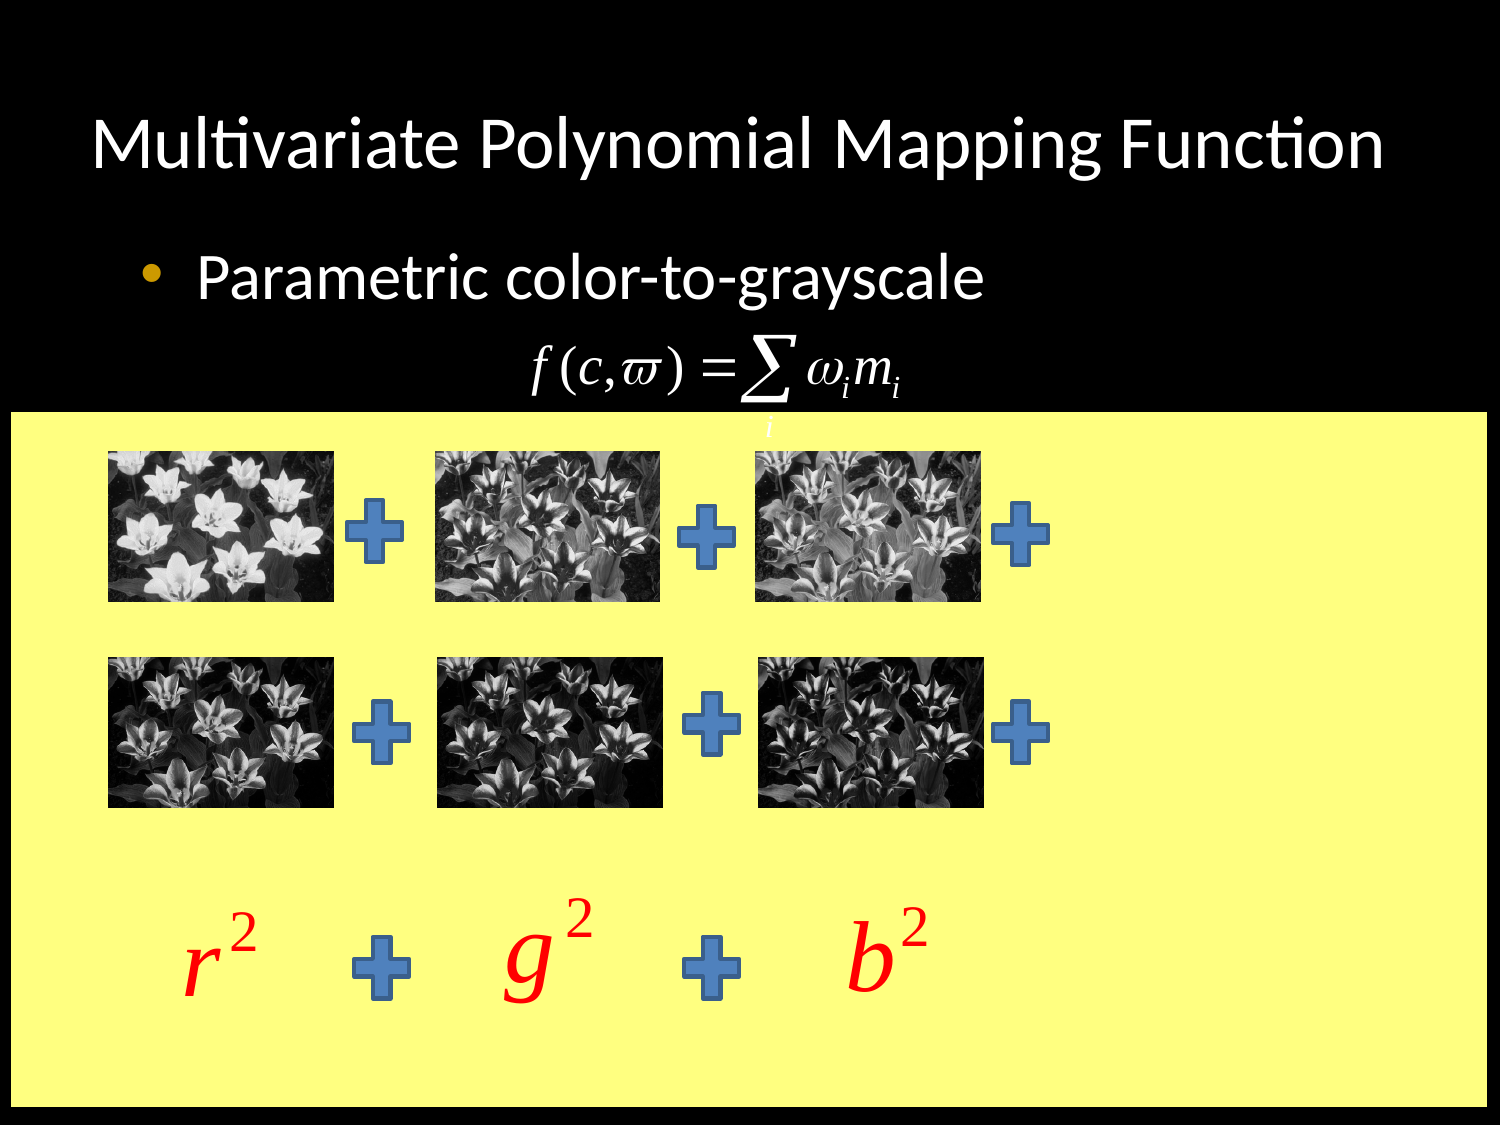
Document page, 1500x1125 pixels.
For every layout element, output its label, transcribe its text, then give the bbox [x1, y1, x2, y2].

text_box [165, 887, 276, 1014]
picture [11, 412, 1487, 1107]
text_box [512, 324, 918, 450]
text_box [833, 882, 952, 1018]
title Multivariate Polynomial Mapping Function [75, 45, 1425, 233]
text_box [484, 873, 612, 1025]
list Parametric color-to-grayscale [125, 224, 1300, 325]
